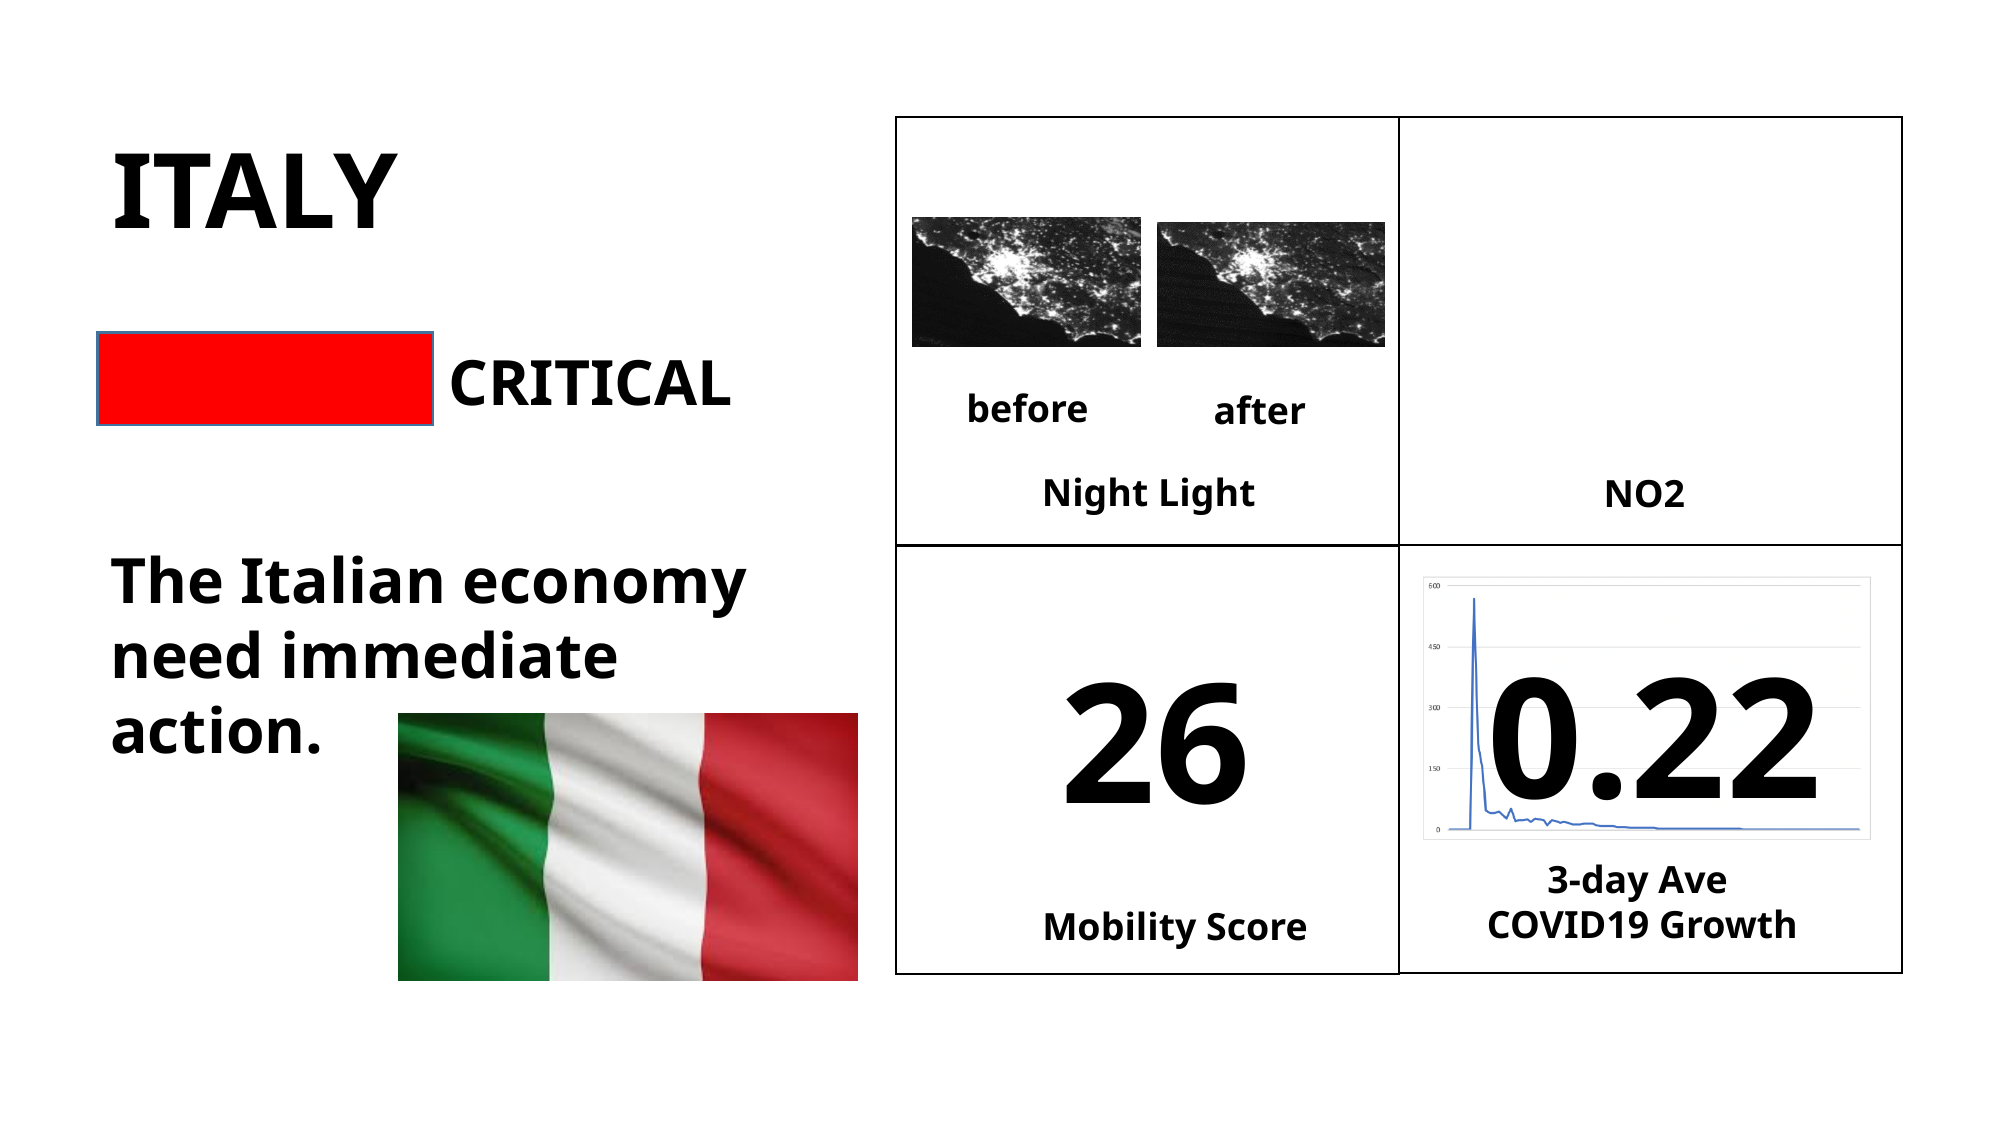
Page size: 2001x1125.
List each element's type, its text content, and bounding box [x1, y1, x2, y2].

text_box CRITICAL [434, 335, 842, 426]
text_box [1400, 544, 1903, 974]
text_box [1400, 116, 1903, 544]
picture [398, 713, 858, 981]
picture [1156, 222, 1385, 347]
text_box [895, 545, 1400, 975]
text_box [895, 116, 1400, 545]
picture [1419, 572, 1874, 844]
text_box NO2 [1588, 462, 1701, 523]
text_box [96, 331, 434, 426]
text_box The Italian economy need immediate action. [95, 533, 840, 773]
text_box ITALY [97, 116, 702, 257]
text_box 3-day Ave COVID19 Growth [1472, 848, 1813, 954]
picture [912, 217, 1141, 347]
text_box Mobility Score [1027, 895, 1323, 956]
text_box after [1198, 379, 1322, 440]
text_box before [951, 378, 1104, 438]
text_box Night Light [1027, 461, 1271, 522]
text_box 26 [1009, 629, 1303, 845]
